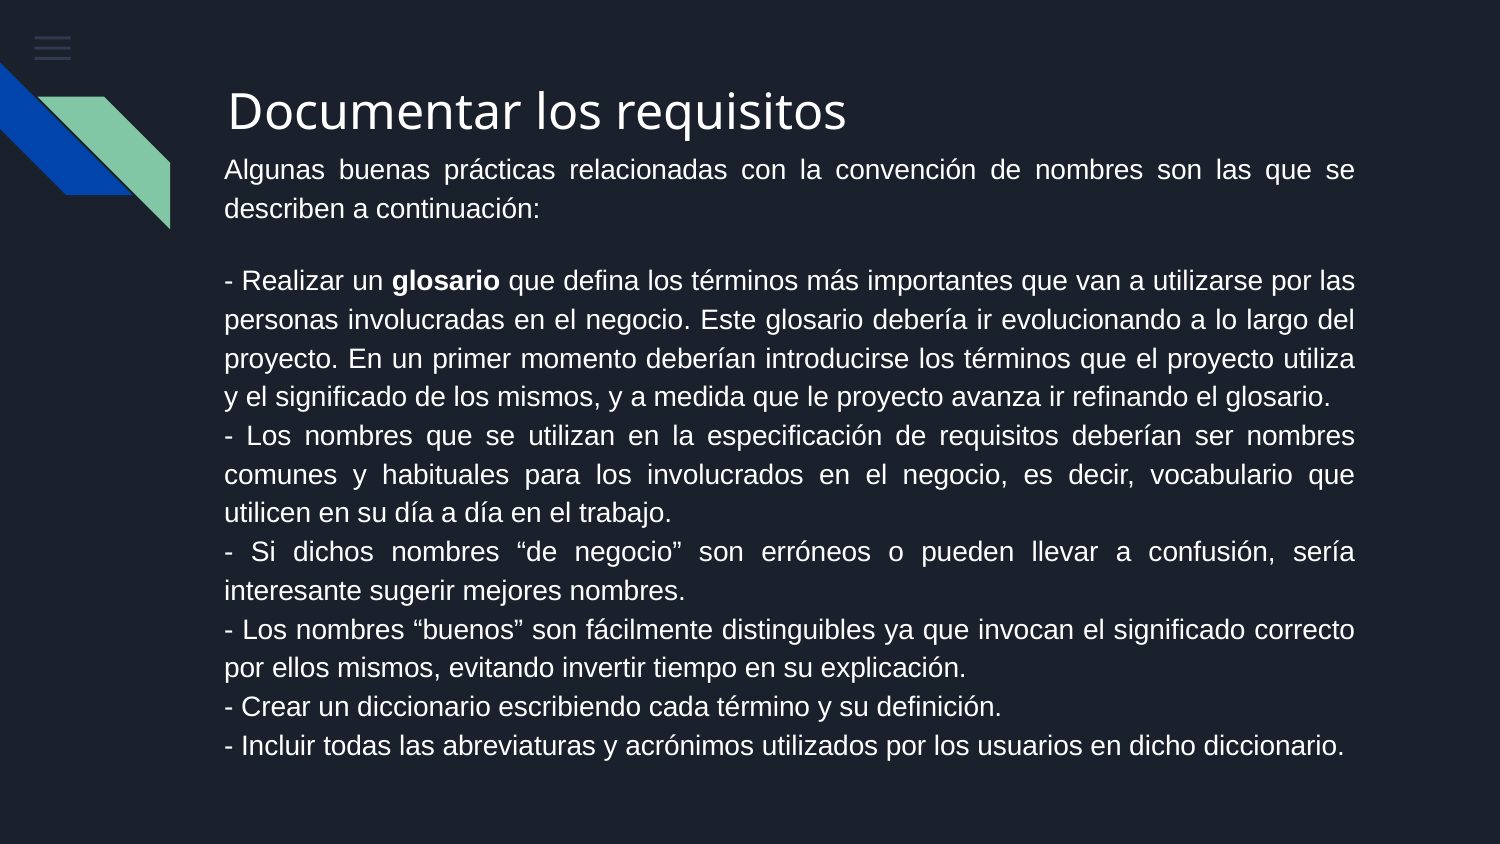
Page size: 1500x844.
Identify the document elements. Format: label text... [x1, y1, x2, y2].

list Algunas buenas prácticas relacionadas con la convención de nombres son las que se describen a continuación: - Realizar un glosario que defina los términos más importantes que van a utilizarse por las personas involucradas en el negocio. Este glosario debería ir evolucionando a lo largo del proyecto. En un primer momento deberían introducirse los términos que el proyecto utiliza y el significado de los mismos, y a medida que le proyecto avanza ir refinando el glosario. - Los nombres que se utilizan en la especificación de requisitos deberían ser nombres comunes y habituales para los involucrados en el negocio, es decir, vocabulario que utilicen en su día a día en el trabajo. - Si dichos nombres “de negocio” son erróneos o pueden llevar a confusión, sería interesante sugerir mejores nombres. - Los nombres “buenos” son fácilmente distinguibles ya que invocan el significado correcto por ellos mismos, evitando invertir tiempo en su explicación. - Crear un diccionario escribiendo cada término y su definición. - Incluir todas las abreviaturas y acrónimos utilizados por los usuarios en dicho diccionario. [209, 64, 1372, 727]
